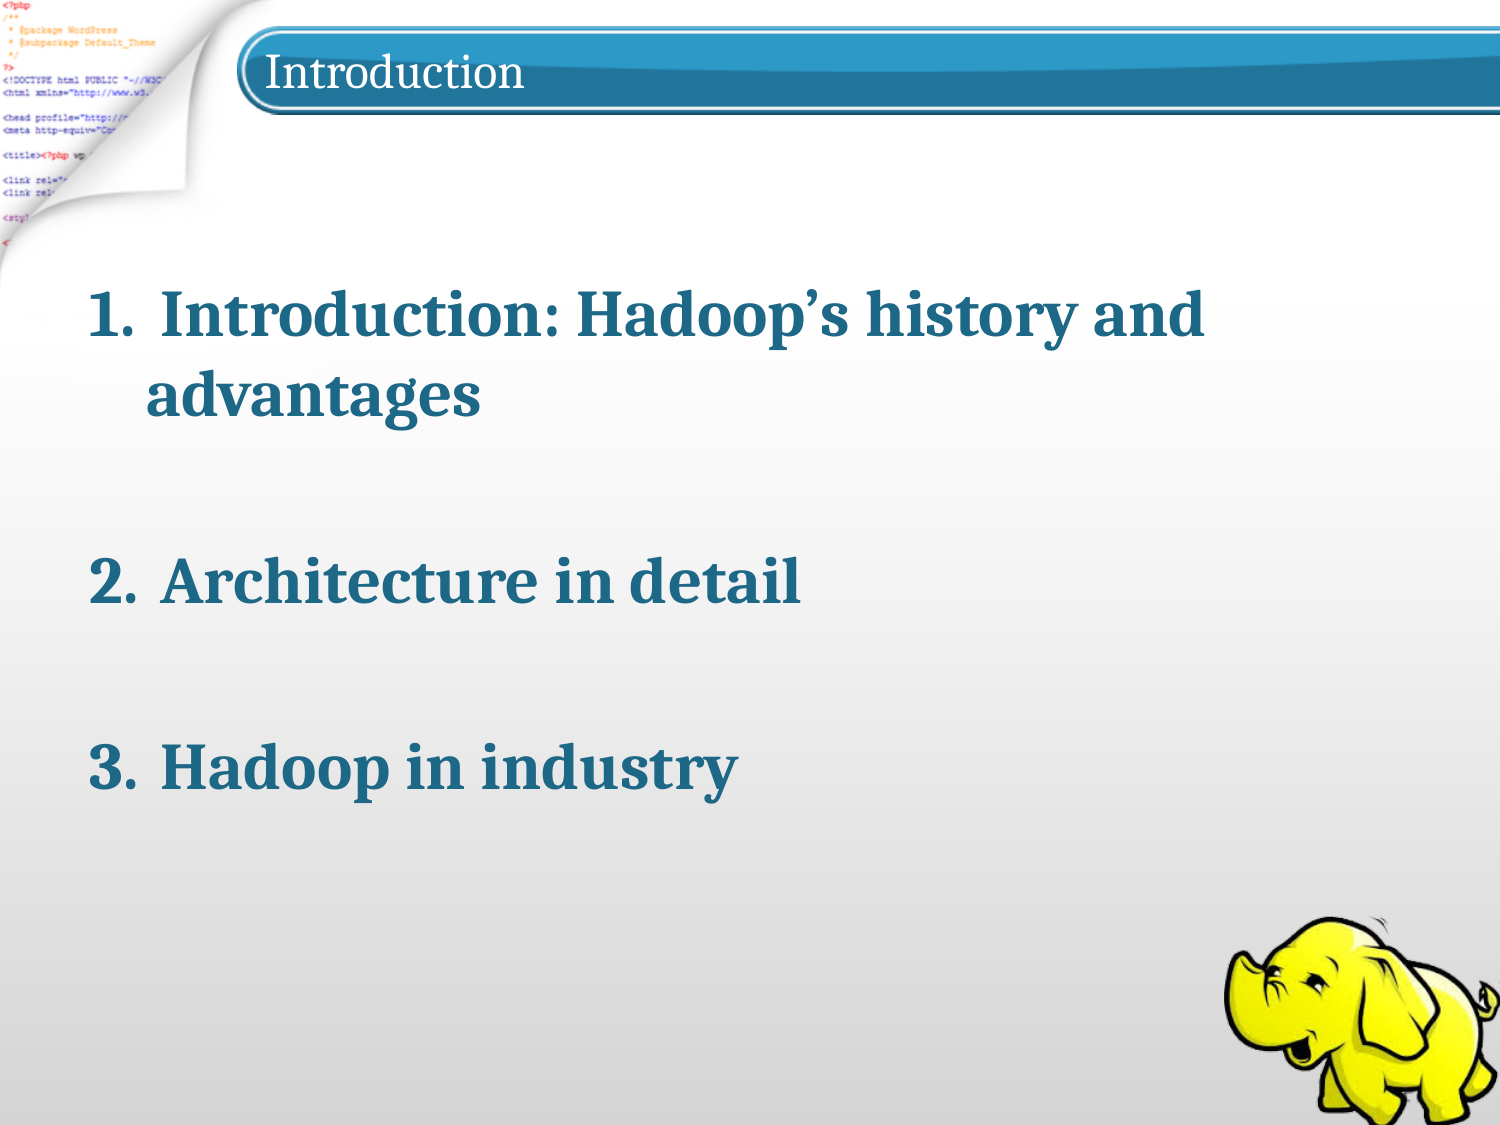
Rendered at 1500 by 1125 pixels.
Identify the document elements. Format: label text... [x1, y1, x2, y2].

text_box Introduction: Hadoop’s history and advantages Architecture in detail Hadoop in industry [75, 262, 1425, 1005]
picture [0, 0, 1500, 1125]
